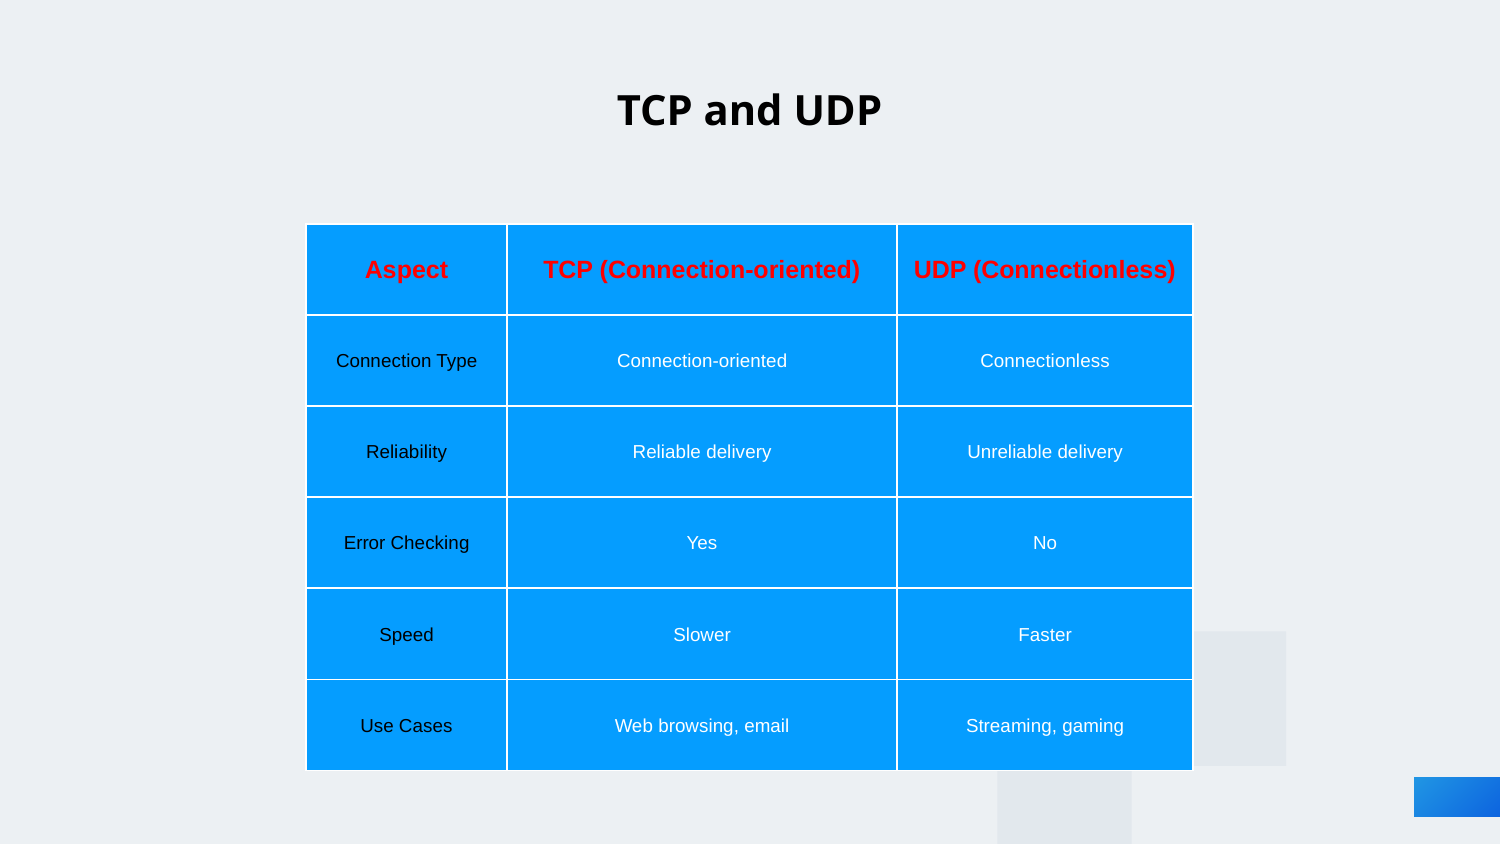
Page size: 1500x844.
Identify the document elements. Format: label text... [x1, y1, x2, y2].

table_cell Unreliable delivery [898, 407, 1192, 496]
table_cell Use Cases [307, 680, 506, 770]
table_header UDP (Connectionless) [898, 225, 1192, 314]
table_cell Connectionless [898, 316, 1192, 405]
table_cell No [898, 498, 1192, 587]
table_cell Slower [508, 589, 896, 679]
table_cell Reliable delivery [508, 407, 896, 496]
table_cell Connection Type [307, 316, 506, 405]
table_cell Connection-oriented [508, 316, 896, 405]
table_cell Error Checking [307, 498, 506, 587]
table_header TCP (Connection-oriented) [508, 225, 896, 314]
table_cell Reliability [307, 407, 506, 496]
table_cell Speed [307, 589, 506, 679]
table_cell Web browsing, email [508, 680, 896, 770]
title TCP and UDP [92, 72, 1407, 156]
table_cell Yes [508, 498, 896, 587]
table_cell Streaming, gaming [898, 680, 1192, 770]
table_header Aspect [307, 225, 506, 314]
table_cell Faster [898, 589, 1192, 679]
